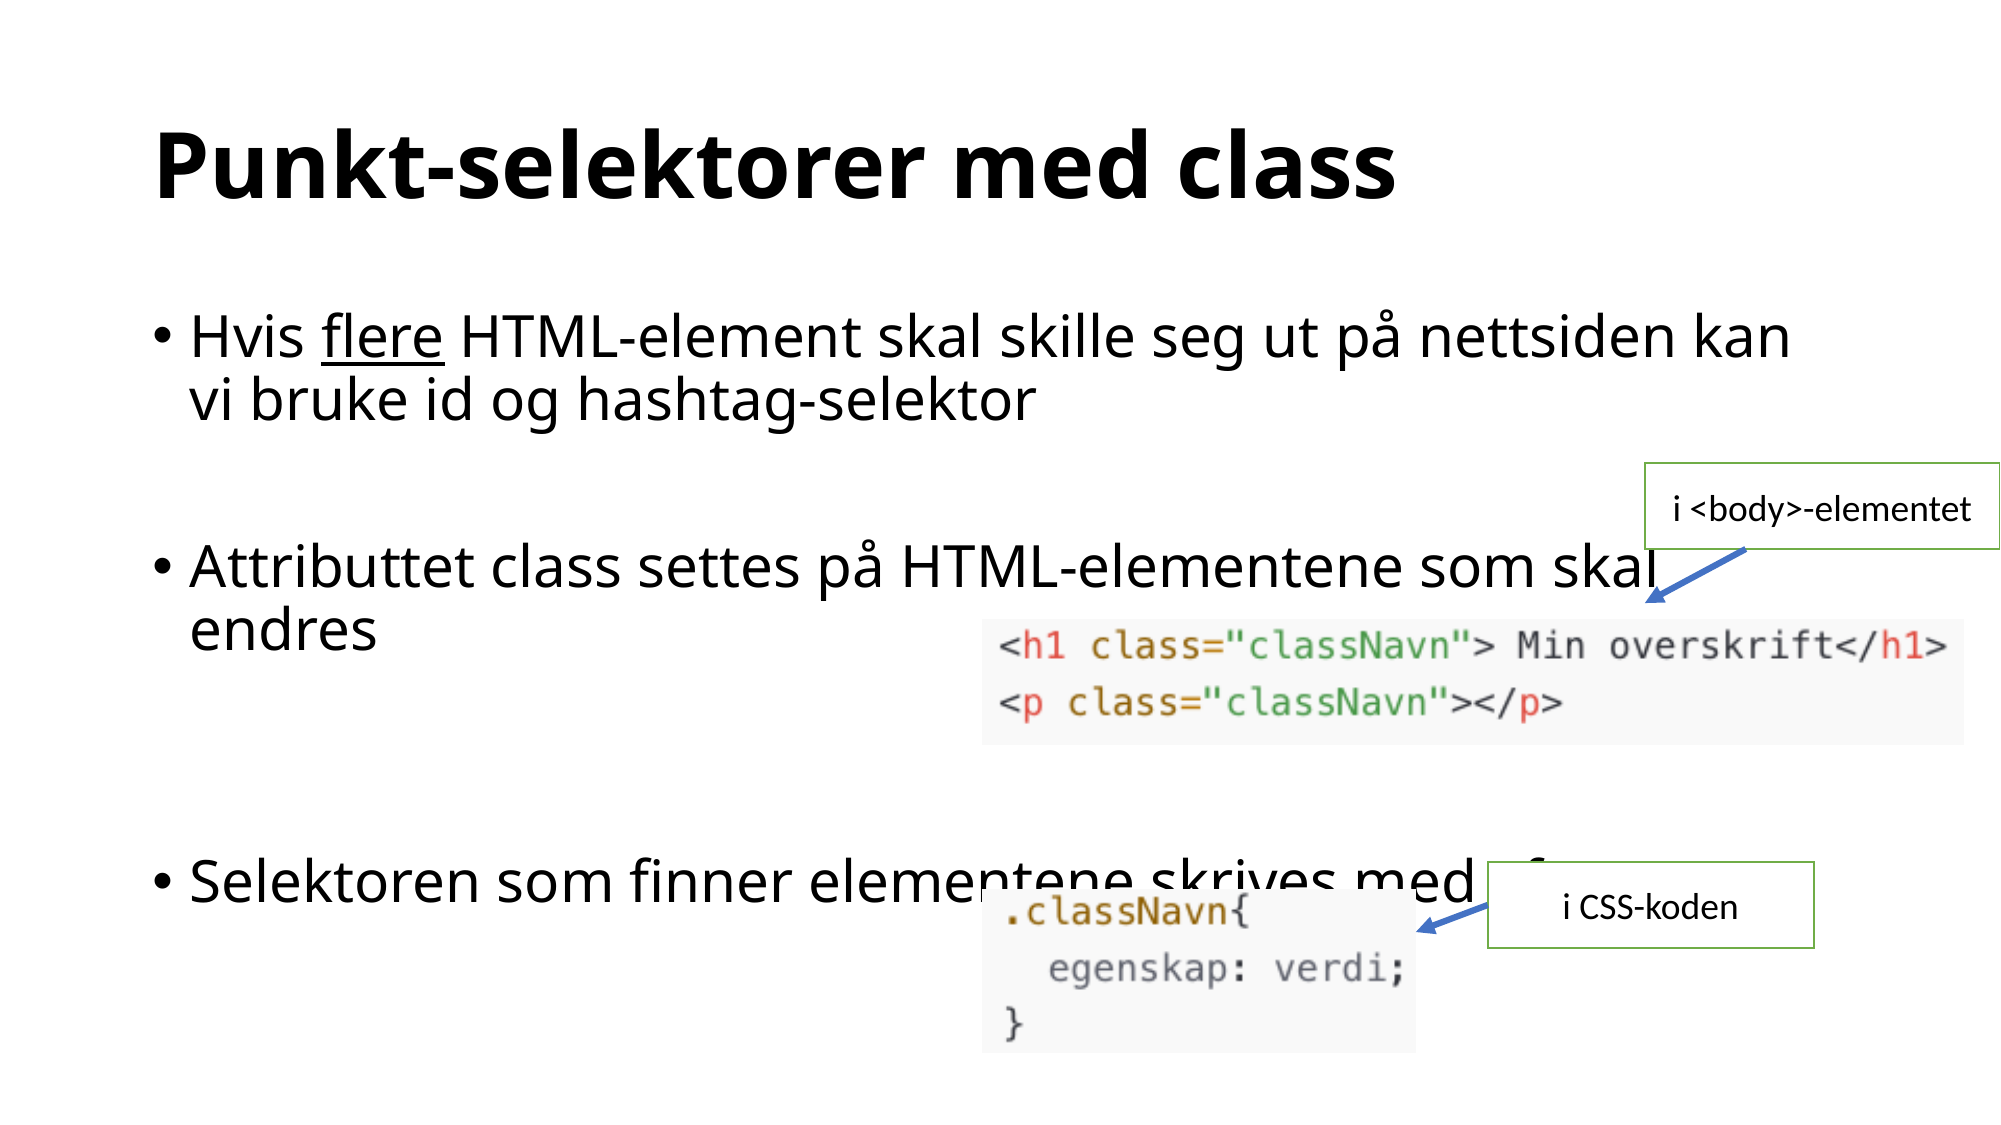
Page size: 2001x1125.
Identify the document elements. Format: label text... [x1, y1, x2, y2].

text_box i <body>-elementet [1644, 462, 2000, 550]
list Hvis flere HTML-element skal skille seg ut på nettsiden kan vi bruke id og hashtag-selektor Attributtet class settes på HTML-elementene som skal endres Selektoren som finner elementene skrives med . foran [137, 299, 1863, 1014]
title Punkt-selektorer med class [137, 59, 1863, 278]
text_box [1644, 548, 1746, 604]
text_box i CSS-koden [1487, 861, 1815, 949]
picture [982, 889, 1416, 1053]
picture [982, 619, 1964, 745]
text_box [1415, 904, 1488, 932]
